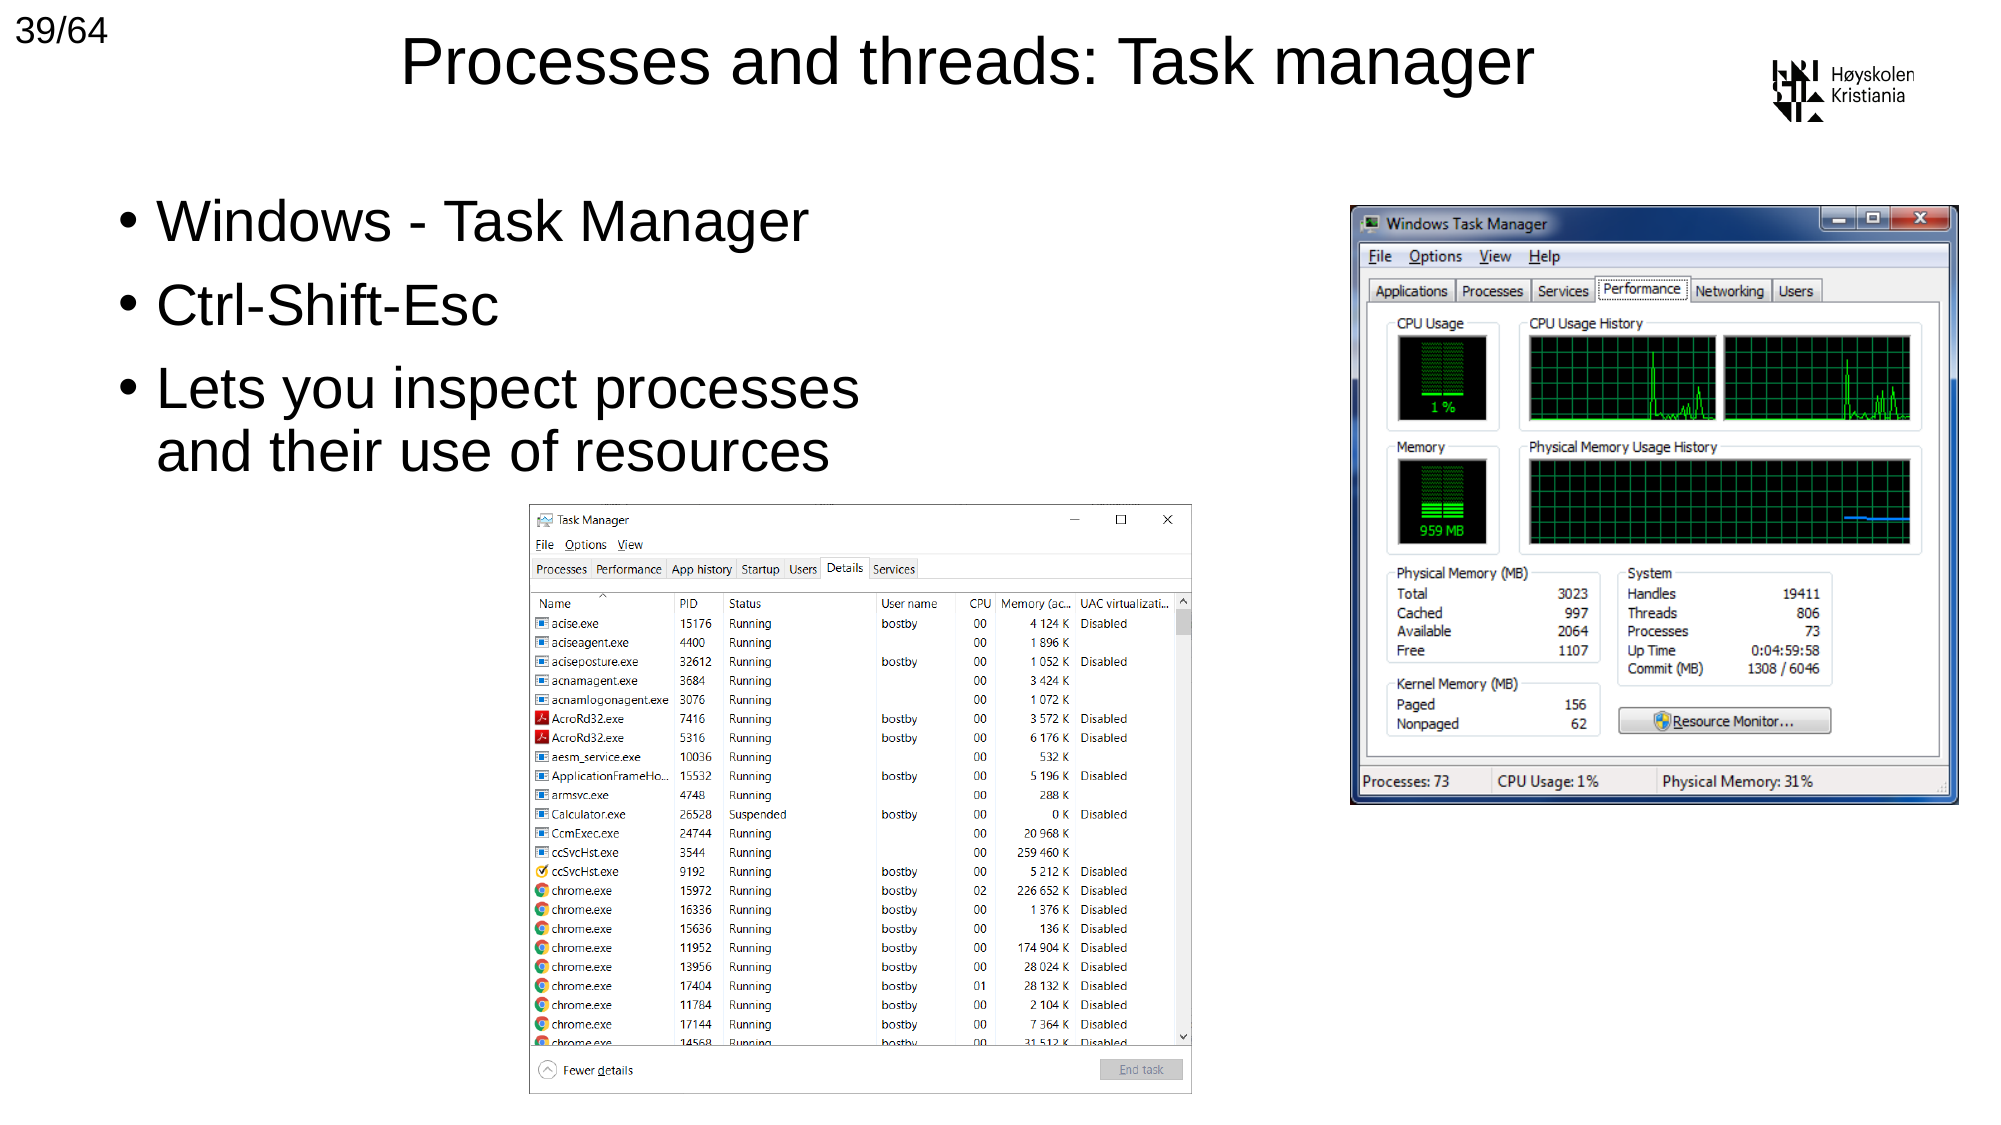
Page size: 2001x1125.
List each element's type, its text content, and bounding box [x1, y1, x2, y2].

list Windows - Task Manager Ctrl-Shift-Esc Lets you inspect processes and their use of resources [103, 183, 974, 987]
picture [529, 504, 1192, 1095]
slide_number 39/64 [0, 0, 208, 74]
picture [1350, 205, 1959, 805]
title Processes and threads: Task manager [385, 19, 1732, 138]
